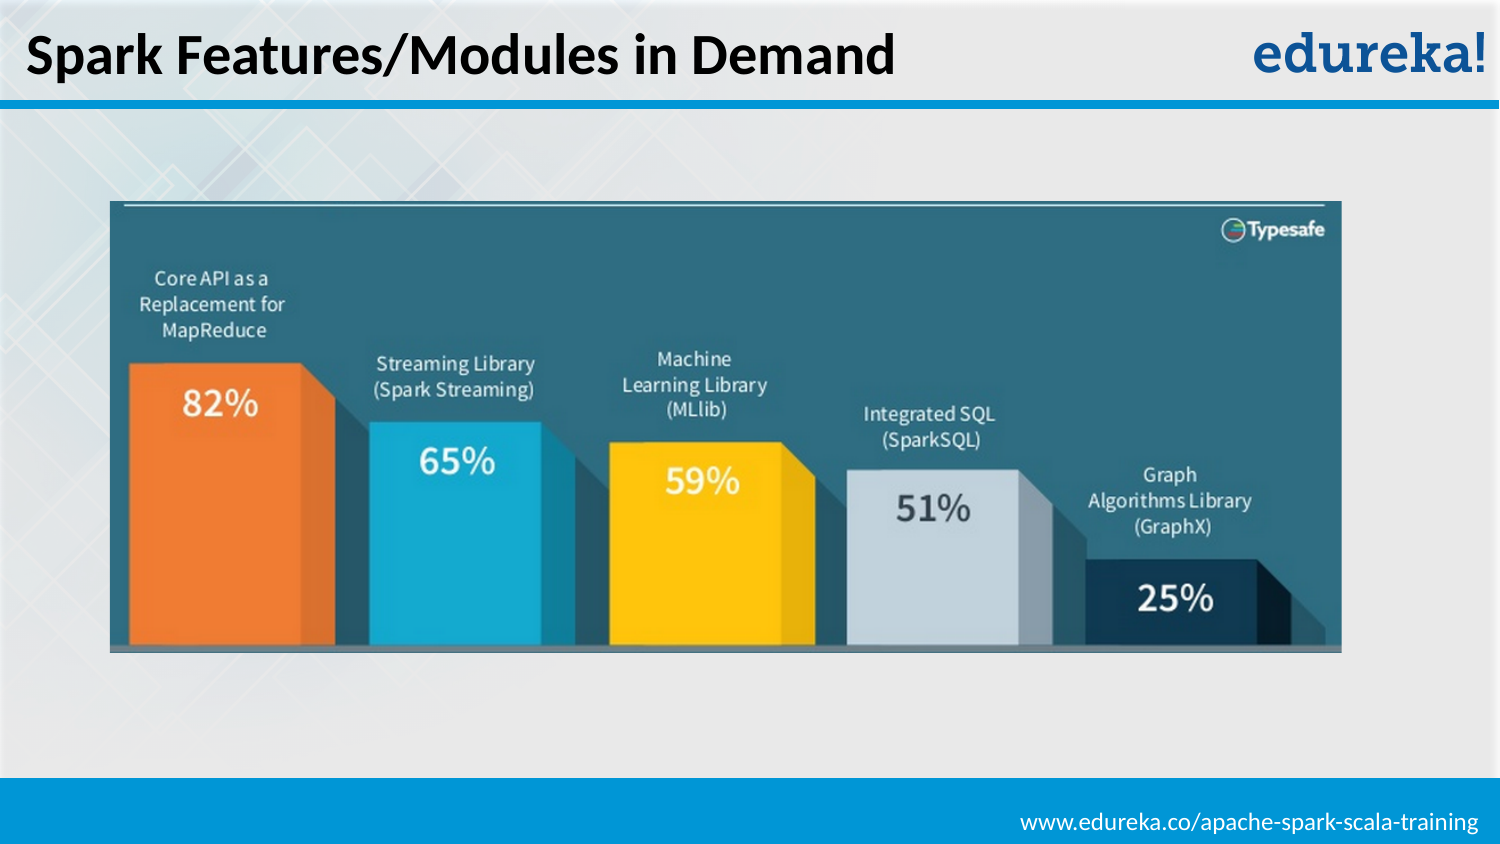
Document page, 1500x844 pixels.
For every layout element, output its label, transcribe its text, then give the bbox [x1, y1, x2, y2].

list Spark Features/Modules in Demand [26, 15, 1215, 89]
picture [109, 200, 1342, 653]
picture [1254, 32, 1484, 73]
